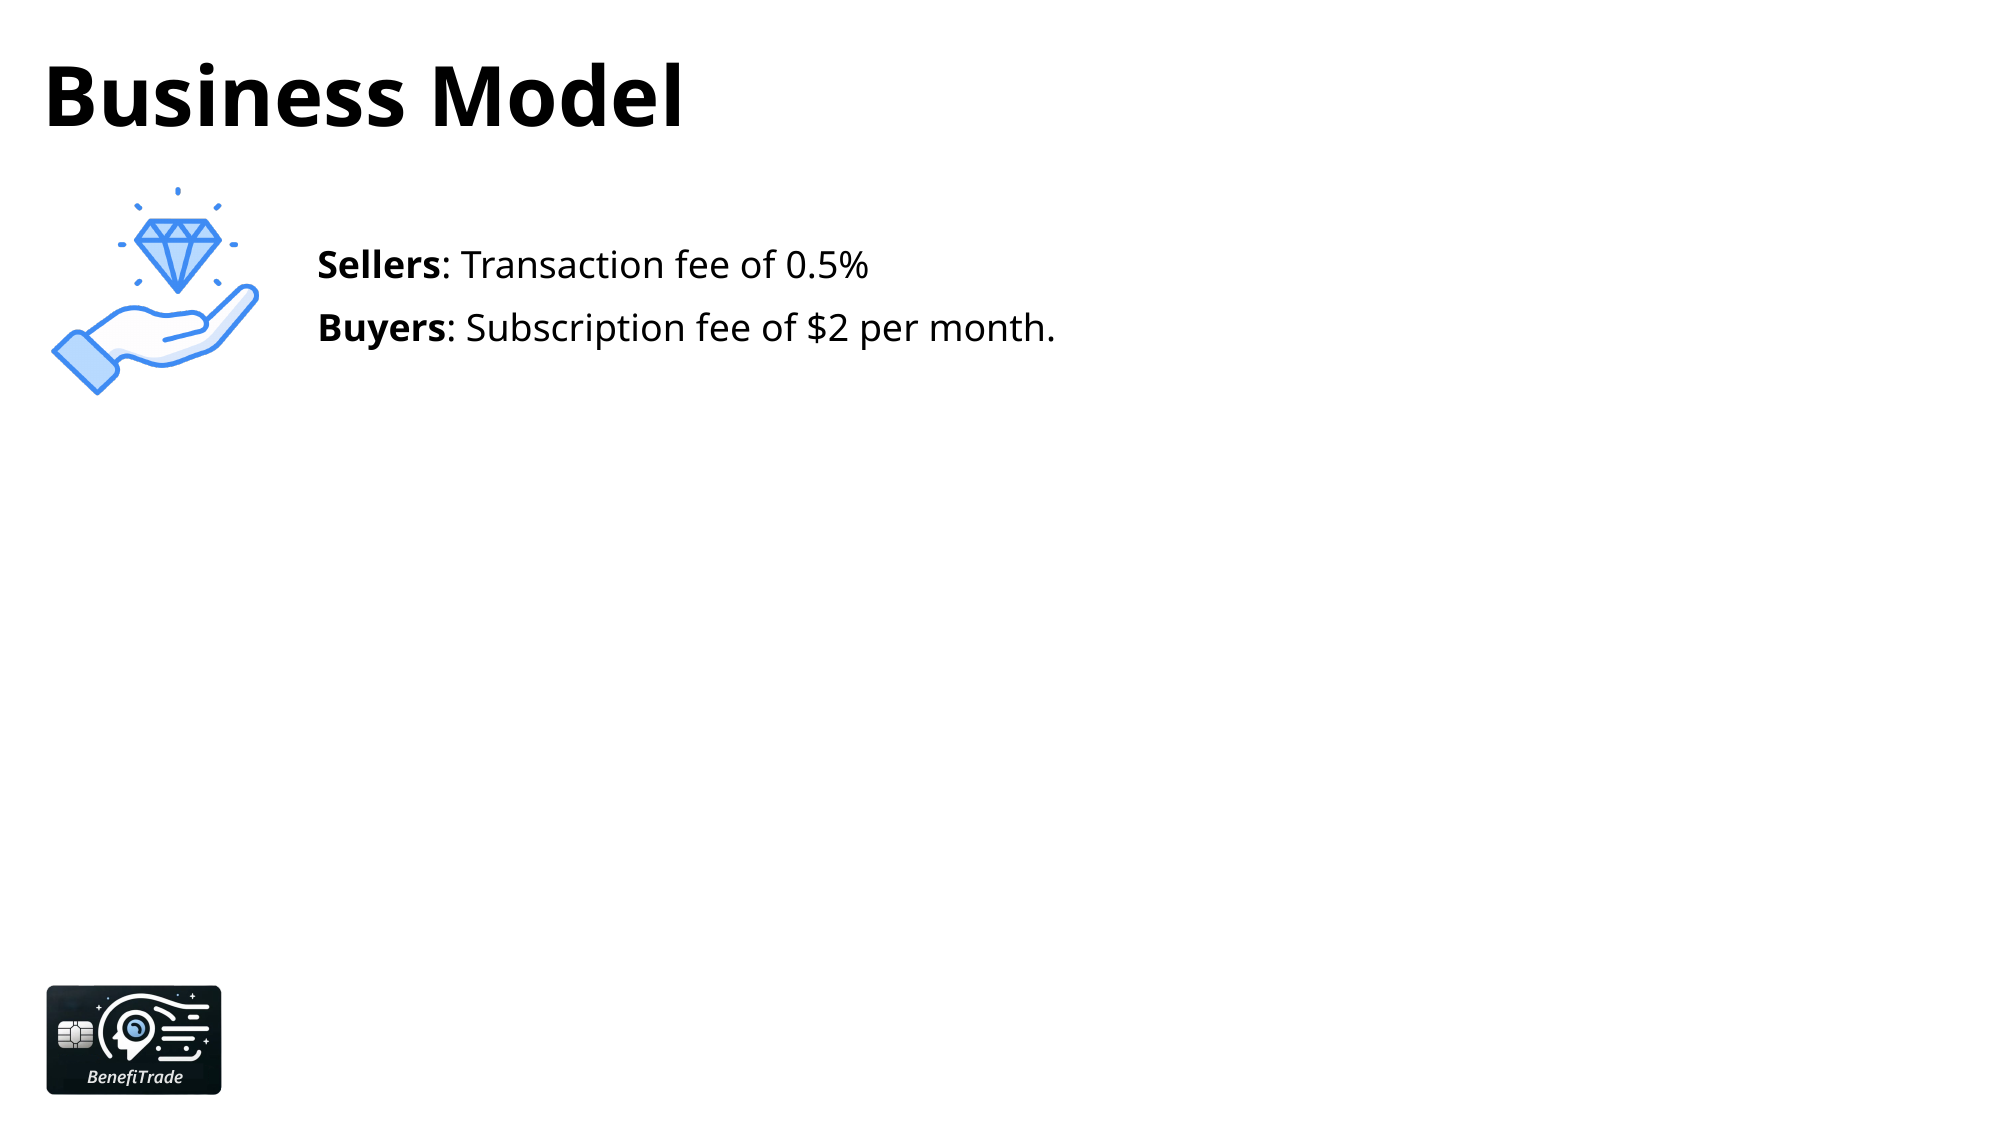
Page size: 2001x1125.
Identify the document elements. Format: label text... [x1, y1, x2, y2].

picture [25, 932, 239, 1125]
text_box Business Model [0, 32, 797, 151]
list Sellers: Transaction fee of 0.5% Buyers: Subscription fee of $2 per month. [264, 172, 1222, 953]
picture [45, 186, 265, 397]
